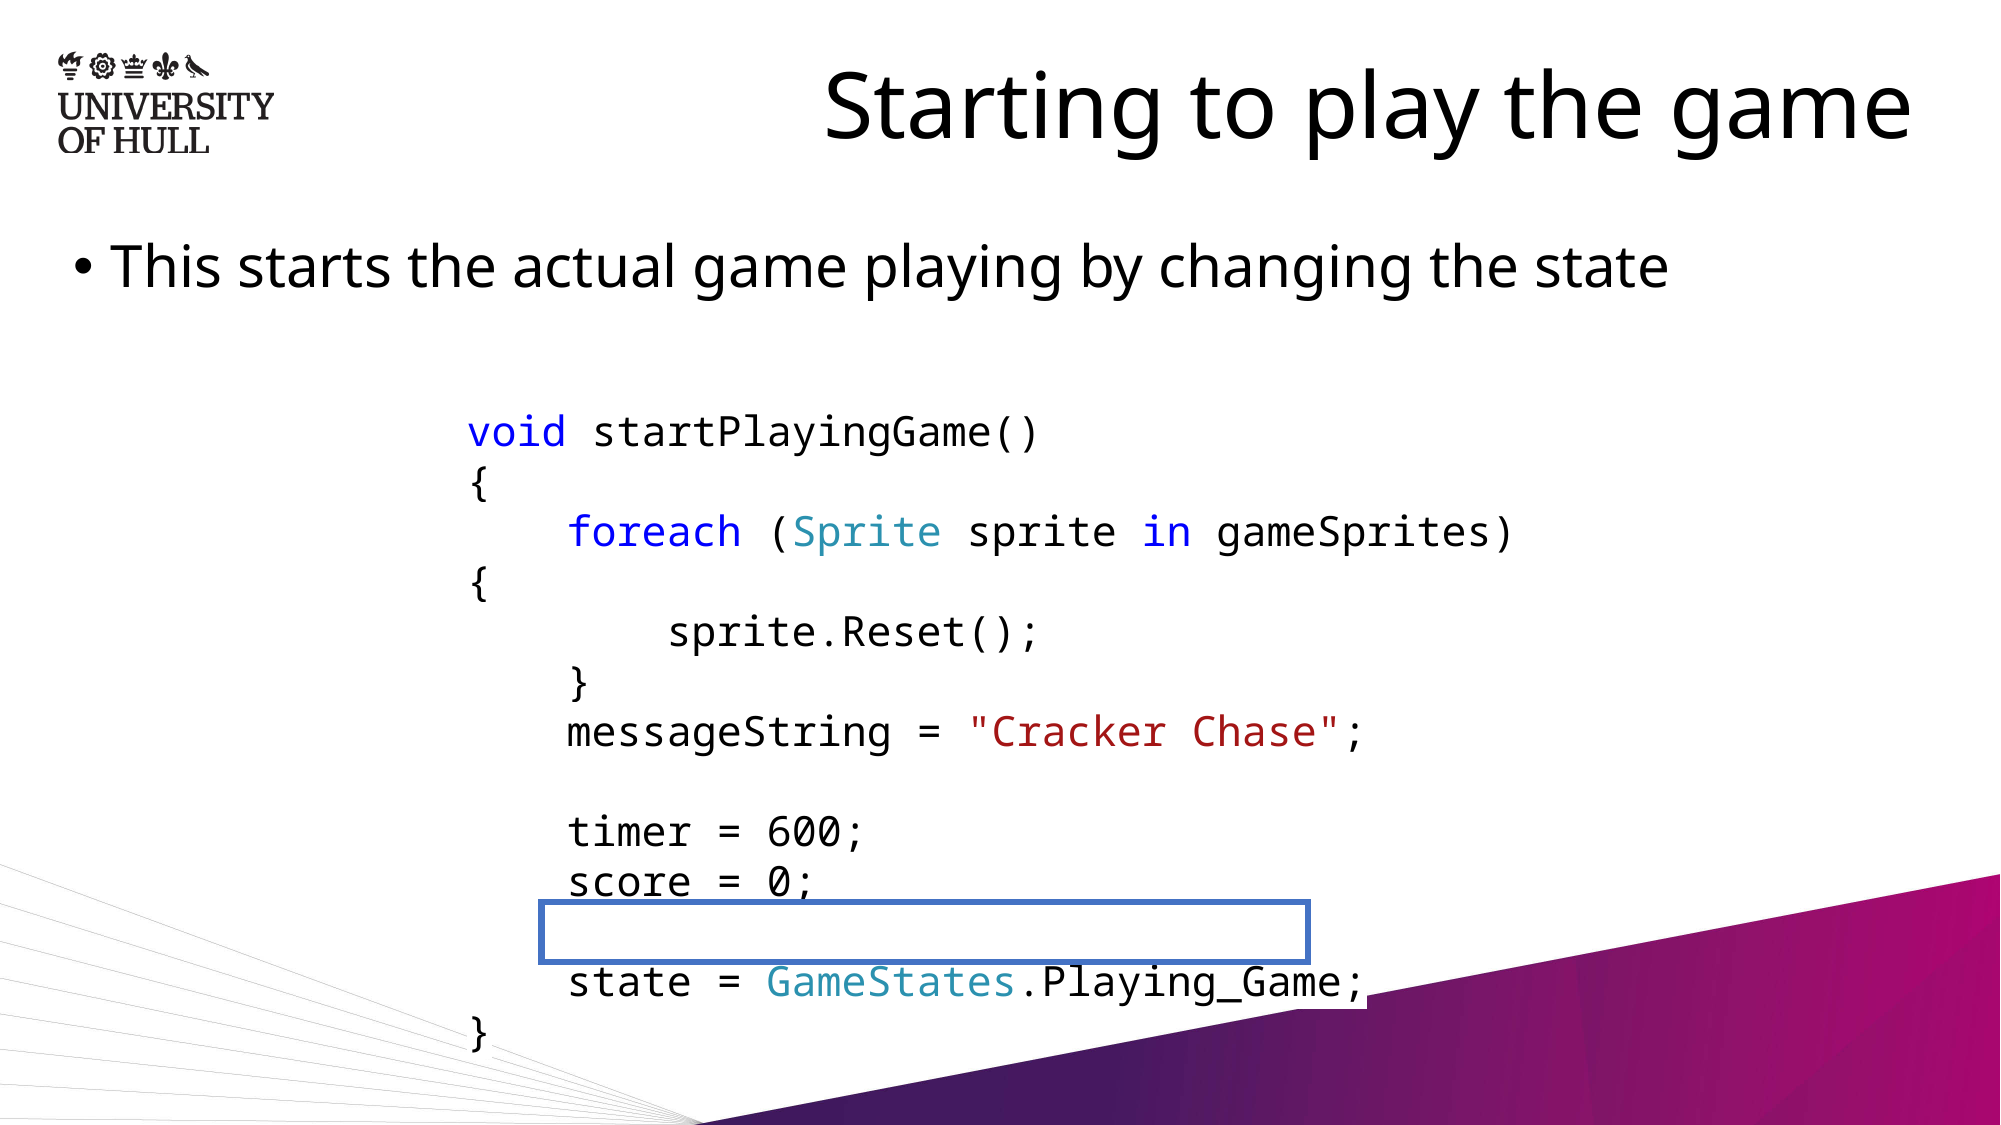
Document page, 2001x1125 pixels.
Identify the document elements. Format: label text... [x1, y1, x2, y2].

list This starts the actual game playing by changing the state [58, 230, 1931, 765]
picture [0, 0, 2000, 1125]
title Starting to play the game [324, 0, 1931, 218]
text_box void startPlayingGame() { foreach (Sprite sprite in gameSprites) { sprite.Reset(); } messageString = "Cracker Chase"; timer = 600; score = 0; state = GameStates.Playing_Game; } [451, 397, 1570, 1063]
text_box [541, 901, 1308, 963]
